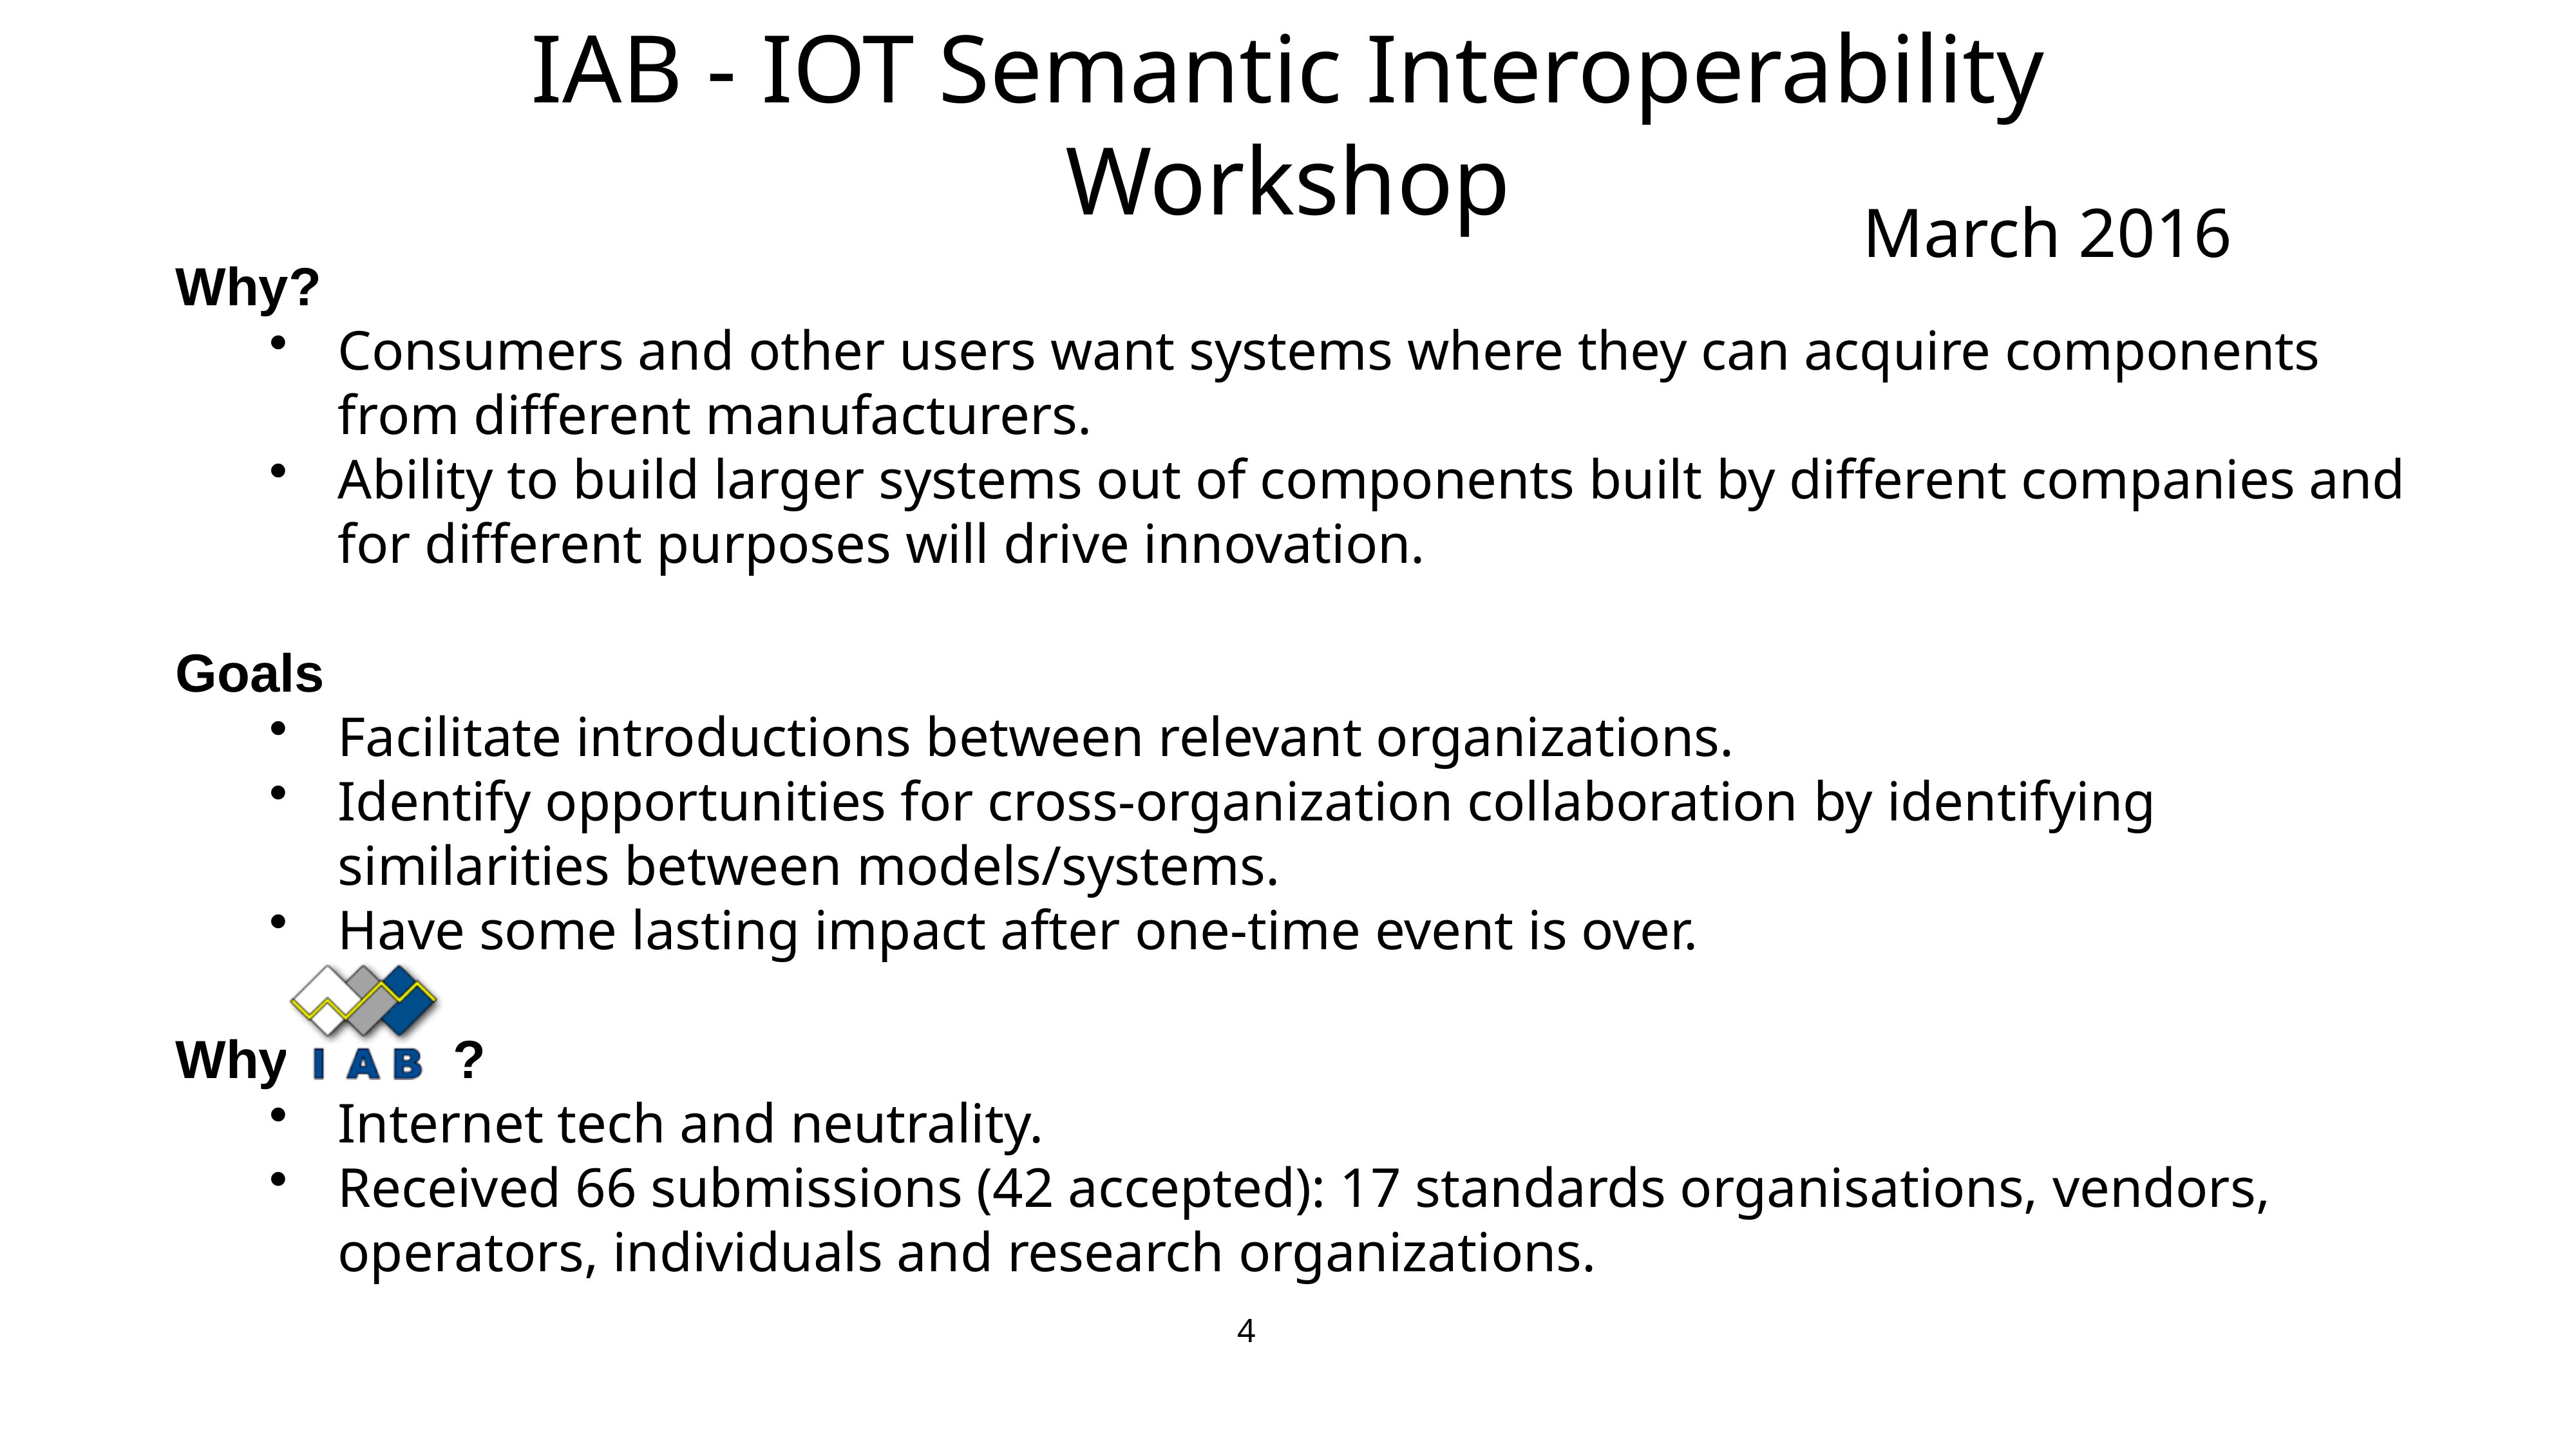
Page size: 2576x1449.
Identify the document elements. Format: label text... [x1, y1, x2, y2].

picture [286, 960, 448, 1080]
text_box Why? Consumers and other users want systems where they can acquire components from different manufacturers. Ability to build larger systems out of components built by different companies and for different purposes will drive innovation. Goals Facilitate introductions between relevant organizations. Identify opportunities for cross-organization collaboration by identifying similarities between models/systems. Have some lasting impact after one-time event is over. Why ? Internet tech and neutrality. Received 66 submissions (42 accepted): 17 standards organisations, vendors, operators, individuals and research organizations. [168, 244, 2449, 1290]
slide_number 4 [1229, 1302, 1264, 1358]
text_box March 2016 [1855, 182, 2240, 279]
text_box IAB - IOT Semantic Interoperability Workshop [327, 1, 2249, 242]
